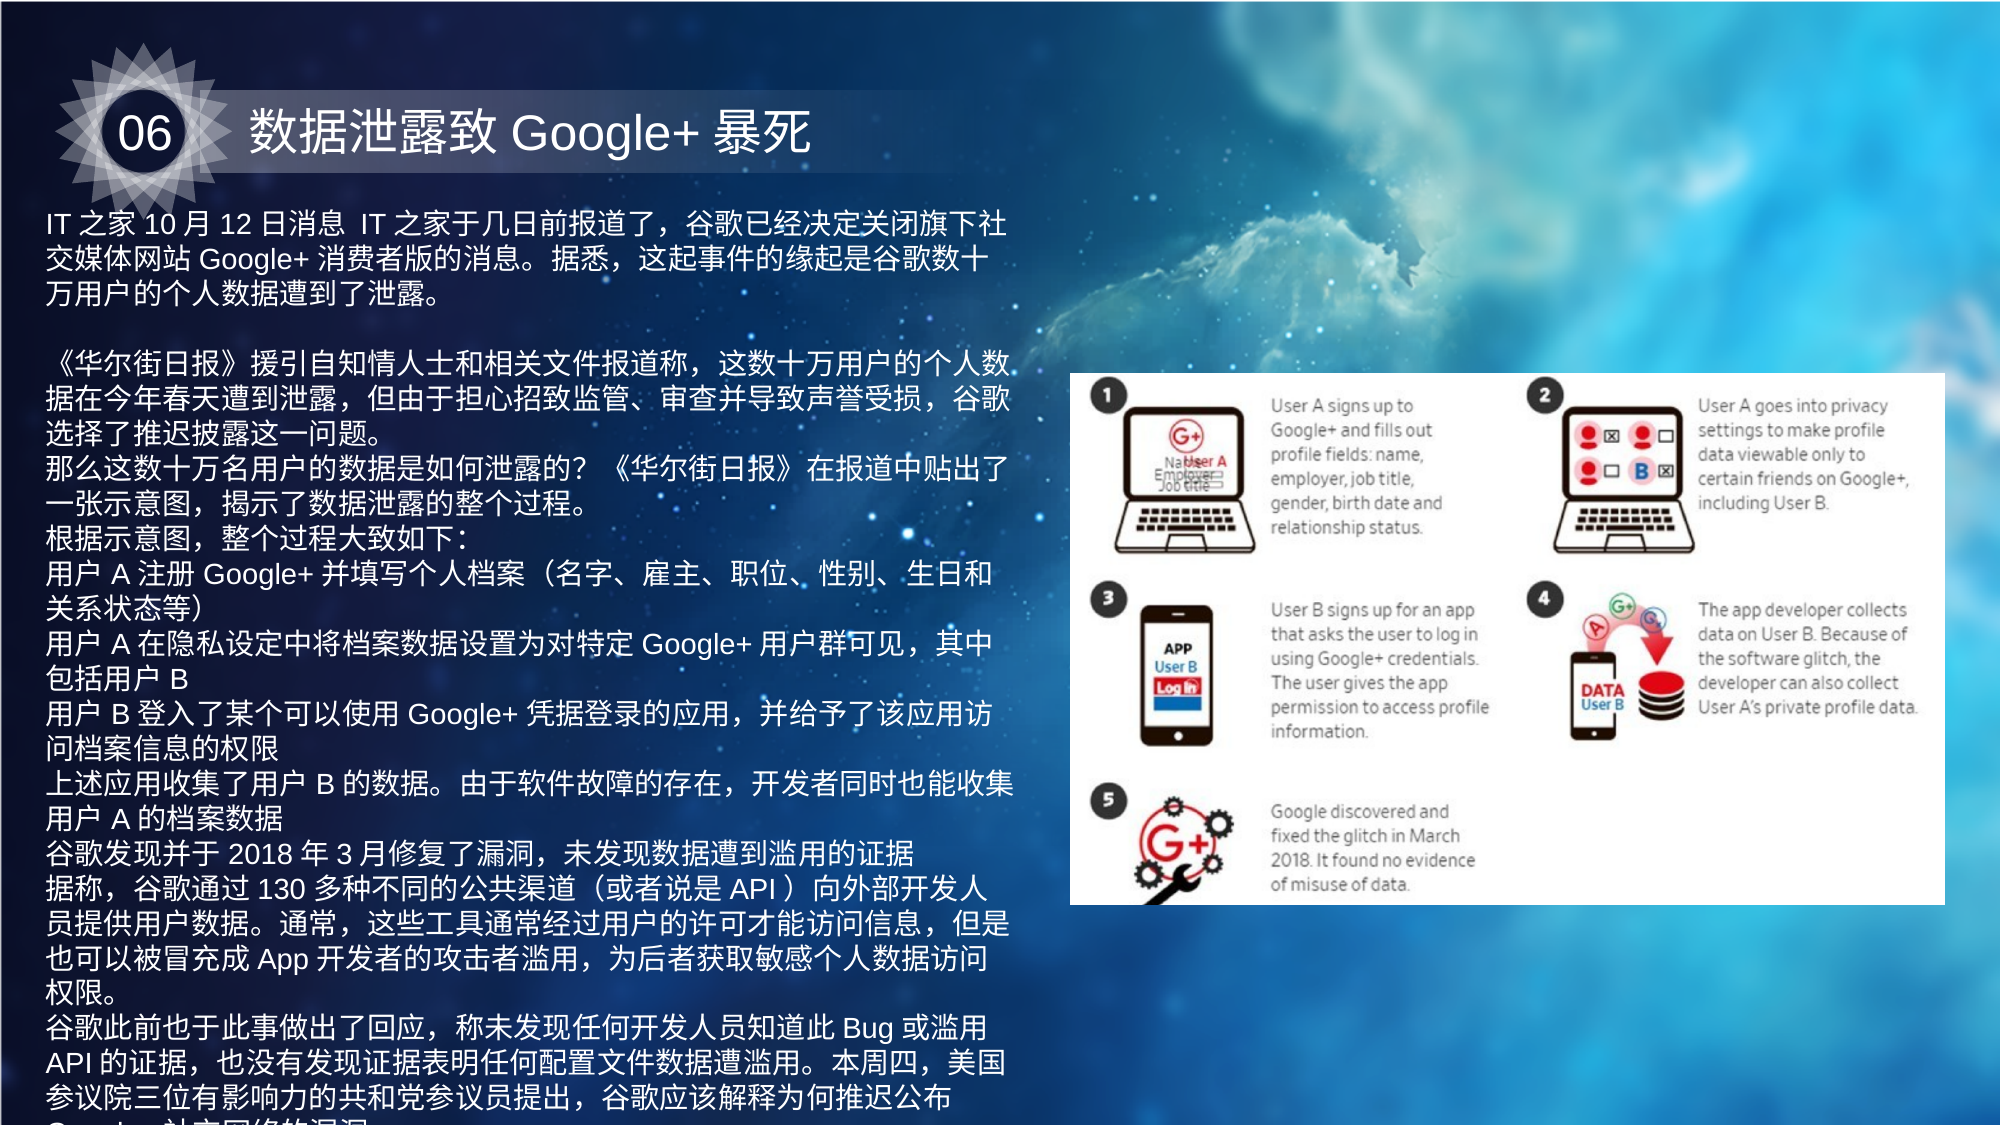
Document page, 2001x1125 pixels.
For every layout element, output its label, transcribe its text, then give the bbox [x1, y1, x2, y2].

text_box [238, 88, 990, 175]
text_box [54, 42, 233, 221]
text_box IT之家10月12日消息 IT之家于几日前报道了，谷歌已经决定关闭旗下社交媒体网站Google+消费者版的消息。据悉，这起事件的缘起是谷歌数十万用户的个人数据遭到了泄露。 《华尔街日报》援引自知情人士和相关文件报道称，这数十万用户的个人数据在今年春天遭到泄露，但由于担心招致监管、审查并导致声誉受损，谷歌选择了推迟披露这一问题。 那么这数十万名用户的数据是如何泄露的？《华尔街日报》在报道中贴出了一张示意图，揭示了数据泄露的整个过程。 根据示意图，整个过程大致如下： 用户A注册Google+并填写个人档案（名字、雇主、职位、性别、生日和关系状态等） 用户A在隐私设定中将档案数据设置为对特定Google+用户群可见，其中包括用户B 用户B登入了某个可以使用Google+凭据登录的应用，并给予了该应用访问档案信息的权限 上述应用收集了用户B的数据。由于软件故障的存在，开发者同时也能收集用户A的档案数据 谷歌发现并于2018年3月修复了漏洞，未发现数据遭到滥用的证据 据称，谷歌通过130多种不同的公共渠道（或者说是API）向外部开发人员提供用户数据。通常，这些工具通常经过用户的许可才能访问信息，但是也可以被冒充成App开发者的攻击者滥用，为后者获取敏感个人数据访问权限。 谷歌此前也于此事做出了回应，称未发现任何开发人员知道此Bug或滥用API的证据，也没有发现证据表明任何配置文件数据遭滥用。本周四，美国参议院三位有影响力的共和党参议员提出，谷歌应该解释为何推迟公布Google+社交网络的漏洞。 [30, 198, 1031, 1125]
picture [3, 2, 2000, 1125]
text_box 数据泄露致Google+暴死 [238, 93, 828, 169]
